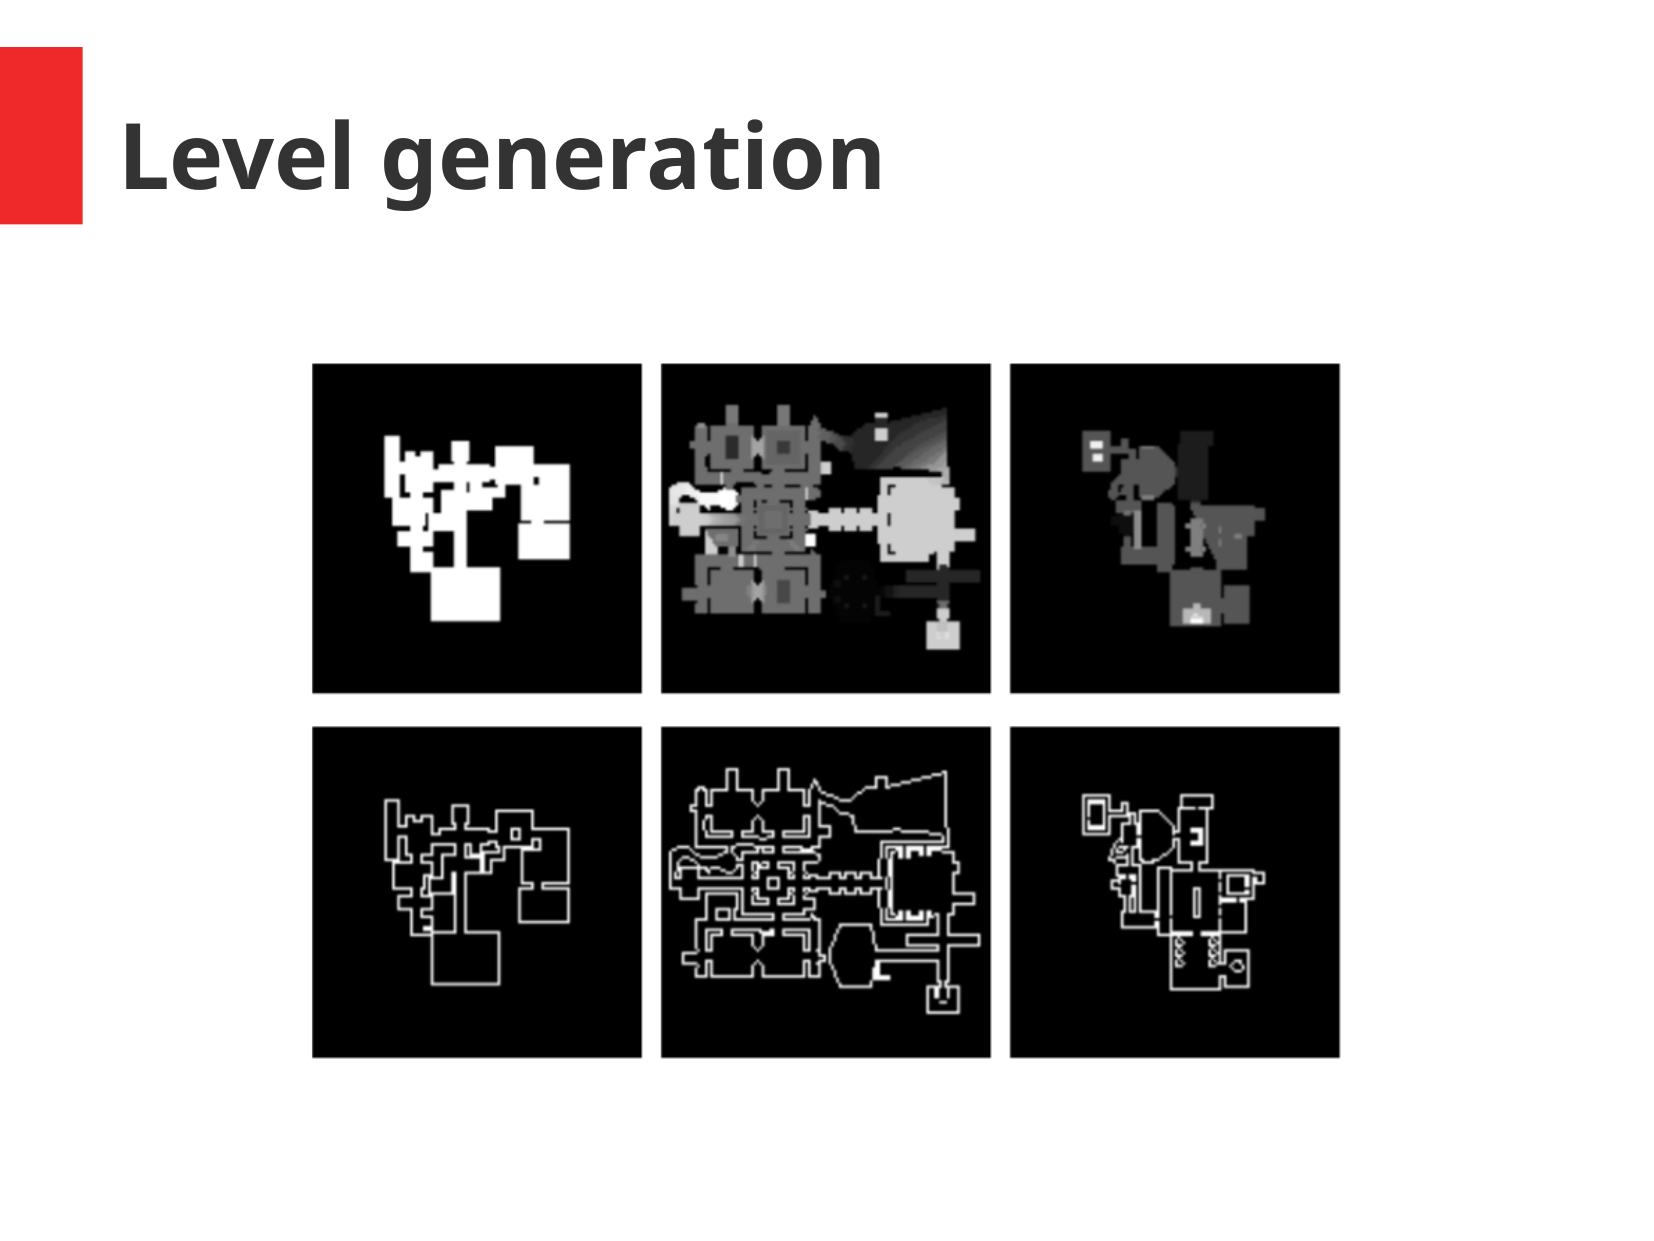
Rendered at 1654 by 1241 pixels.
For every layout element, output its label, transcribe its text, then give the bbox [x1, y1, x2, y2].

picture [304, 354, 1350, 1074]
text_box Level generation [118, 49, 1571, 257]
